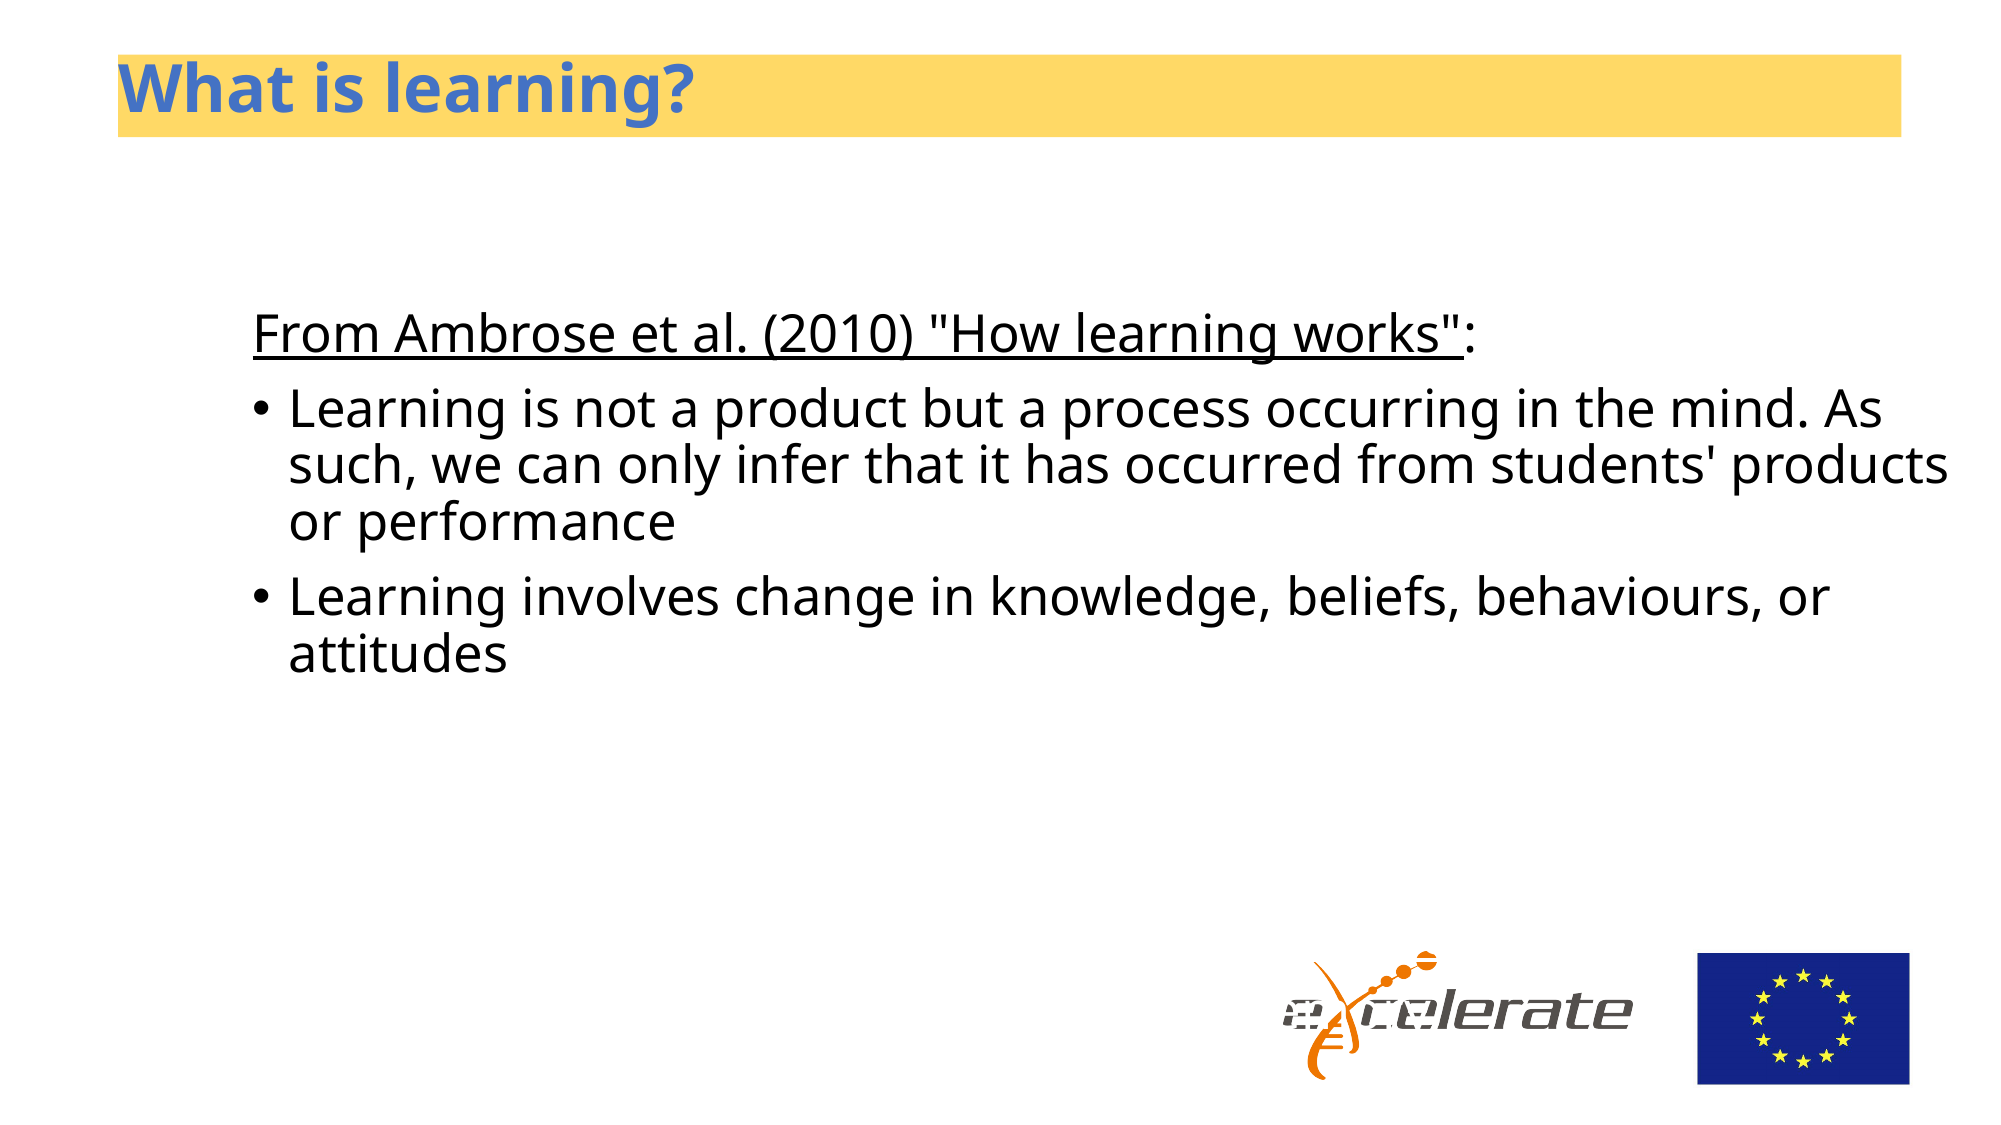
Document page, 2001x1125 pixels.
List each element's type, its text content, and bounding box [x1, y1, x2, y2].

picture [1693, 1053, 1913, 1088]
title What is learning? [118, 54, 1902, 138]
picture [1283, 1053, 1633, 1080]
list From Ambrose et al. (2010) "How learning works": Learning is not a product but a process occurring in the mind. As such, we can only infer that it has occurred from students' products or performance Learning involves change in knowledge, beliefs, behaviours, or attitudes Learning is not something done to students, but rather something students themselves do. From Willingham (2009) "Why don't students like school?": Learning is a change in the long term memory [237, 299, 2000, 1053]
